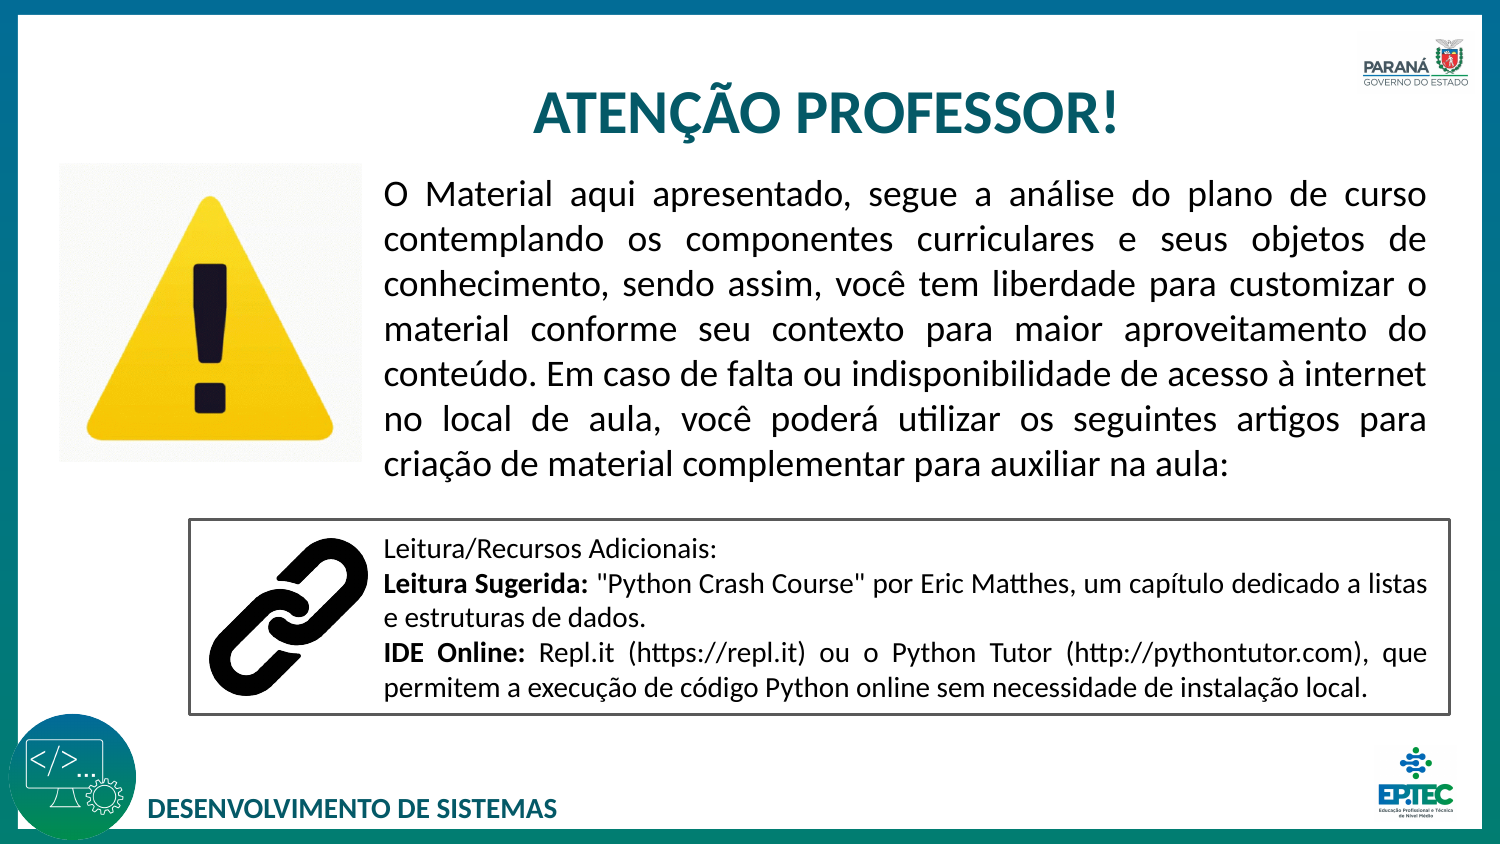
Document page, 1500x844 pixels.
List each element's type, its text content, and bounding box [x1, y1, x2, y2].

text_box [17, 14, 1482, 829]
text_box O Material aqui apresentado, segue a análise do plano de curso contemplando os componentes curriculares e seus objetos de conhecimento, sendo assim, você tem liberdade para customizar o material conforme seu contexto para maior aproveitamento do conteúdo. Em caso de falta ou indisponibilidade de acesso à internet no local de aula, você poderá utilizar os seguintes artigos para criação de material complementar para auxiliar na aula: Leitura/Recursos Adicionais: Leitura Sugerida: "Python Crash Course" por Eric Matthes, um capítulo dedicado a listas e estruturas de dados. IDE Online: Repl.it (https://repl.it) ou o Python Tutor (http://pythontutor.com), que permitem a execução de código Python online sem necessidade de instalação local. [372, 163, 1440, 519]
picture [59, 163, 362, 463]
picture [1356, 30, 1475, 94]
picture [0, 273, 17, 277]
picture [209, 537, 368, 697]
text_box ATENÇÃO PROFESSOR! [522, 65, 1273, 152]
picture [1374, 745, 1457, 822]
text_box [189, 519, 1450, 715]
picture [8, 713, 137, 841]
picture [1482, 273, 1500, 277]
text_box DESENVOLVIMENTO DE SISTEMAS [141, 783, 644, 830]
